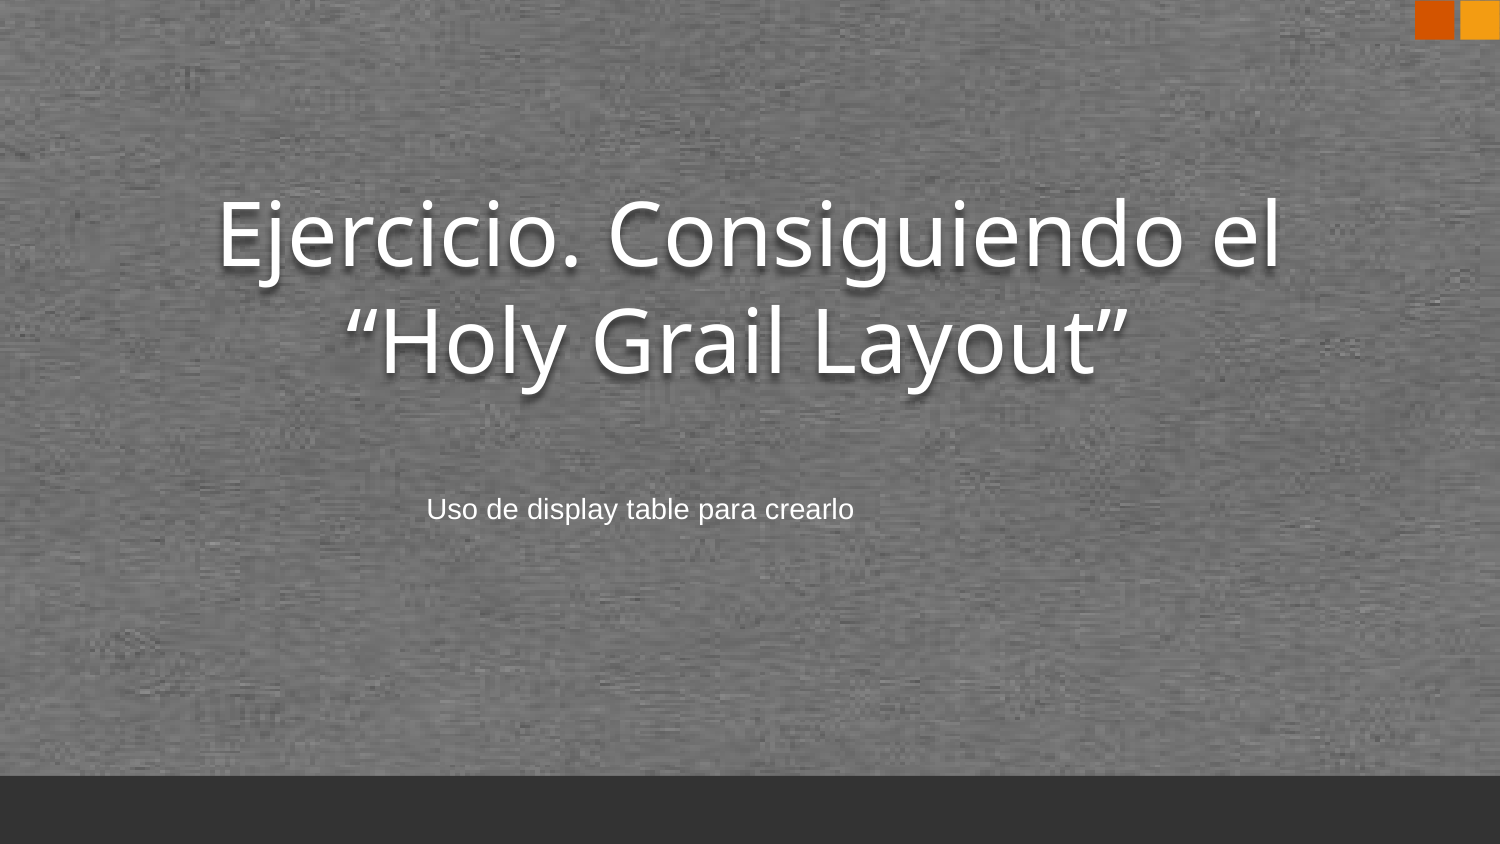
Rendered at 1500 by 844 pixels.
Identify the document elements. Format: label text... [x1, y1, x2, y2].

title Ejercicio. Consiguiendo el “Holy Grail Layout” [106, 141, 1393, 427]
picture [0, 0, 1500, 775]
text_box Uso de display table para crearlo [411, 475, 1327, 691]
